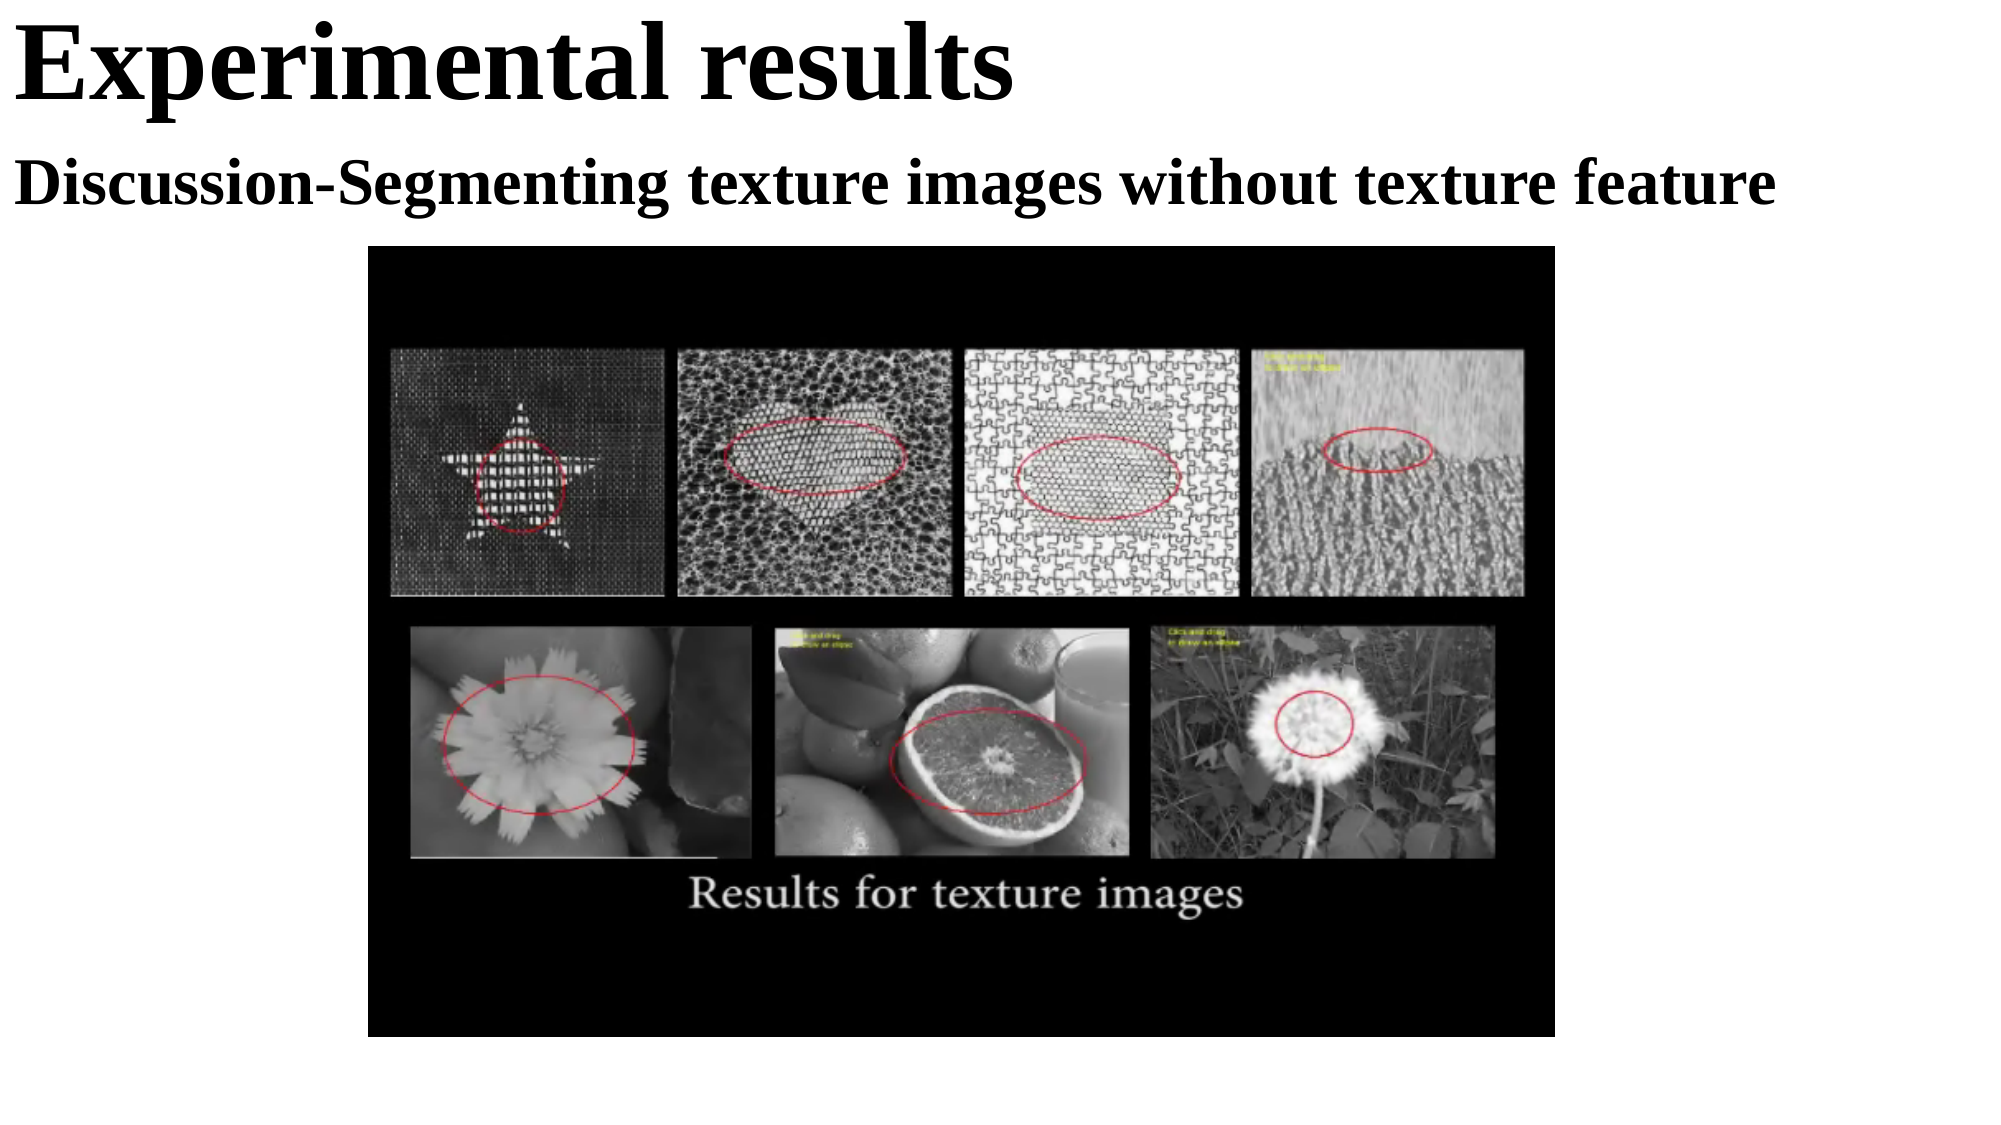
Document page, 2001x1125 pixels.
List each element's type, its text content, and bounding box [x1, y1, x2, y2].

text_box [367, 246, 1556, 1038]
text_box Discussion-Segmenting texture images without texture feature [0, 130, 2000, 226]
text_box Experimental results [0, 0, 2000, 130]
